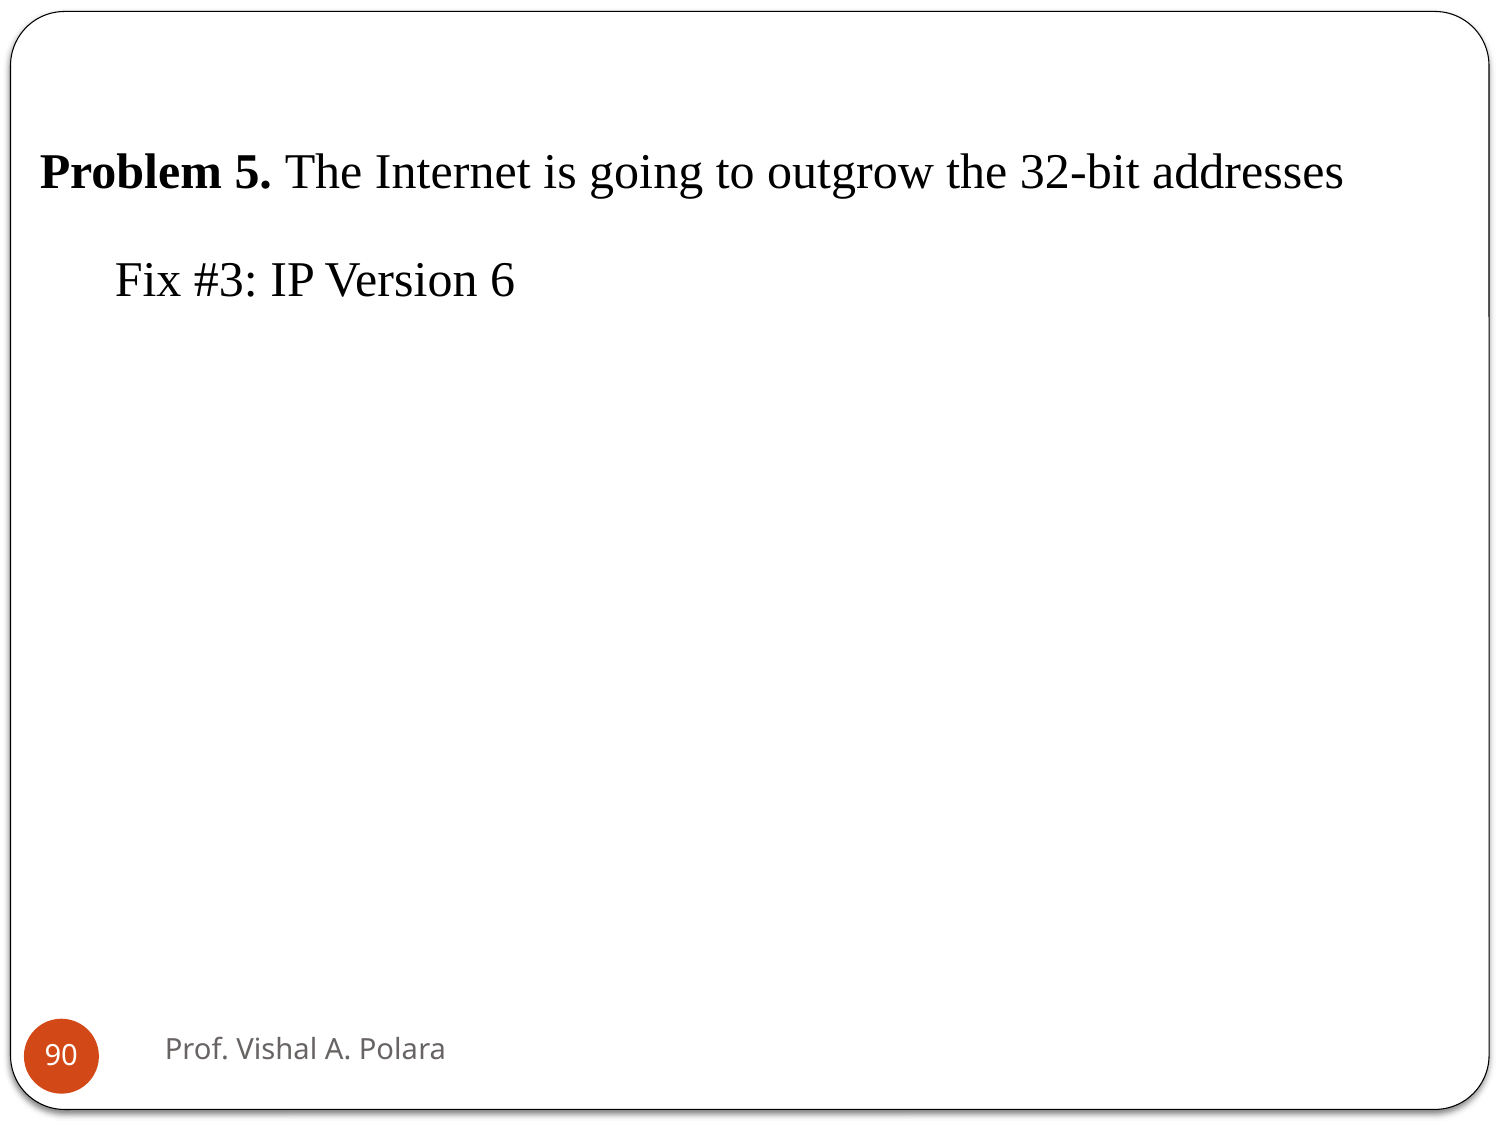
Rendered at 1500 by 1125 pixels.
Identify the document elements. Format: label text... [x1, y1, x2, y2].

footer Prof. Vishal A. Polara [150, 1012, 800, 1088]
text_box Problem 5. The Internet is going to outgrow the 32-bit addresses Fix #3: IP Version 6 [24, 137, 1488, 763]
slide_number 90 [23, 1018, 99, 1094]
